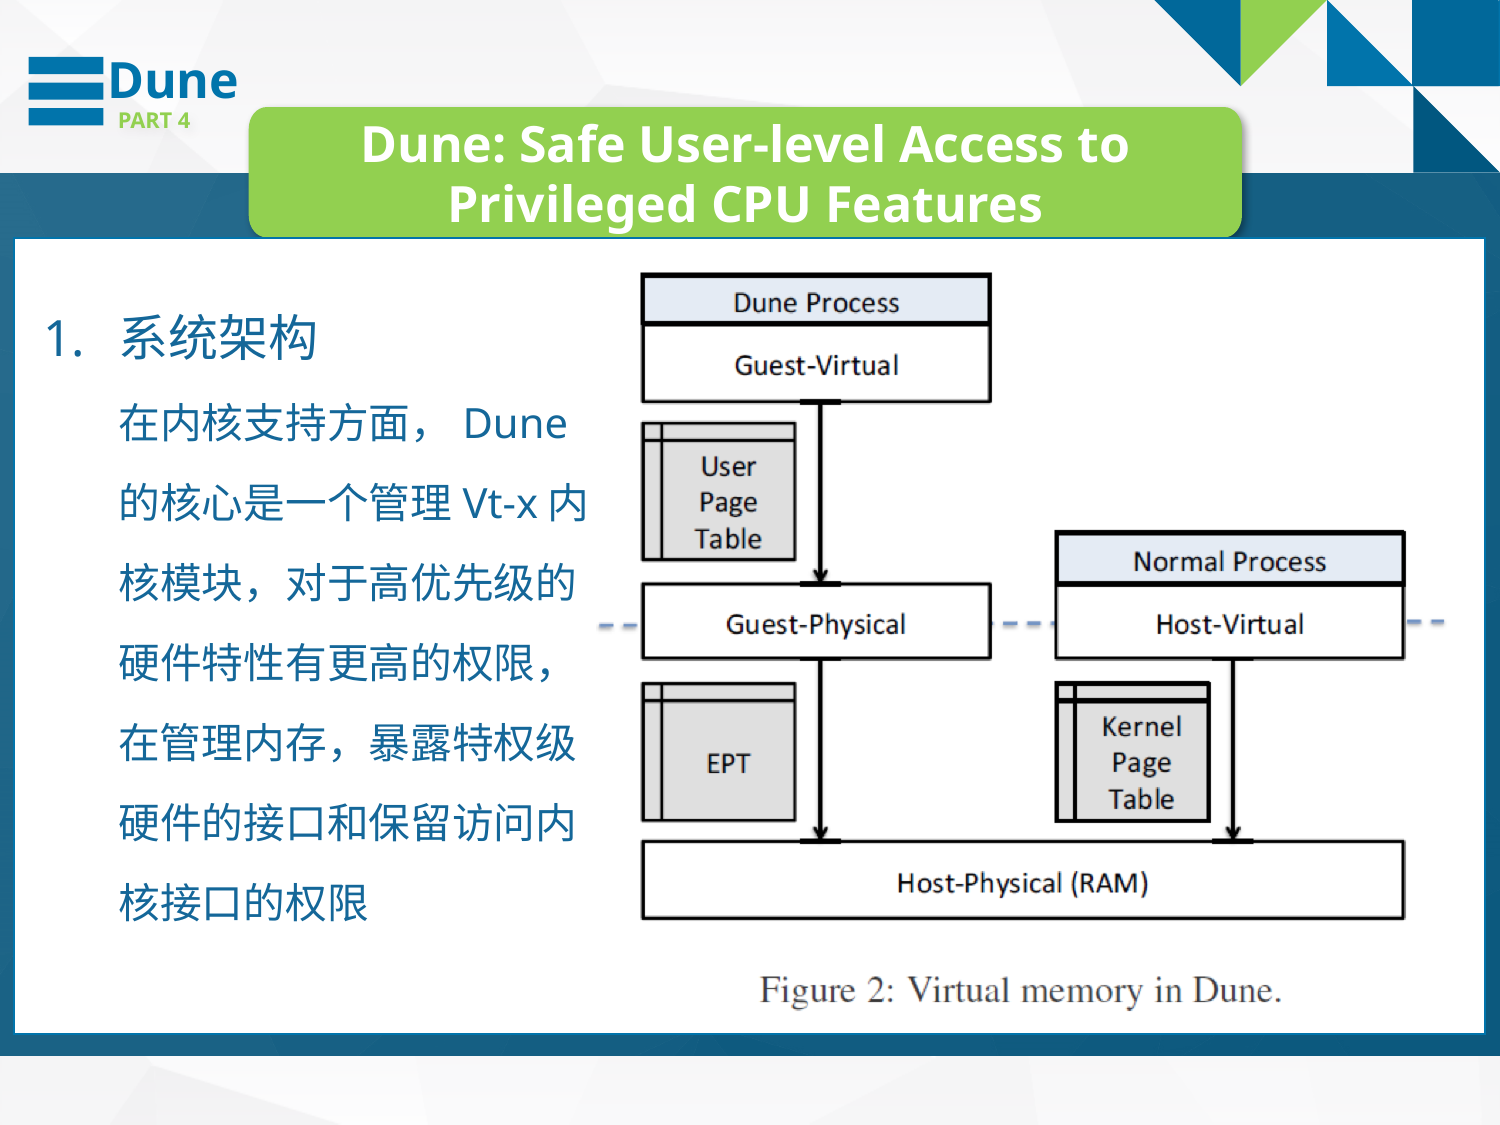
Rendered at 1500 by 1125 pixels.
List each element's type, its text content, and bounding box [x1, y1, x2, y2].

text_box Dune: Safe User-level Access to Privileged CPU Features [248, 107, 1242, 237]
picture [596, 250, 1468, 1021]
picture [1416, 87, 1500, 173]
text_box Dune [92, 41, 254, 99]
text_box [28, 56, 104, 126]
picture [1329, 0, 1411, 82]
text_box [13, 237, 1485, 1034]
text_box PART 4 [103, 99, 418, 141]
picture [0, 1056, 1500, 1125]
picture [0, 0, 1413, 173]
